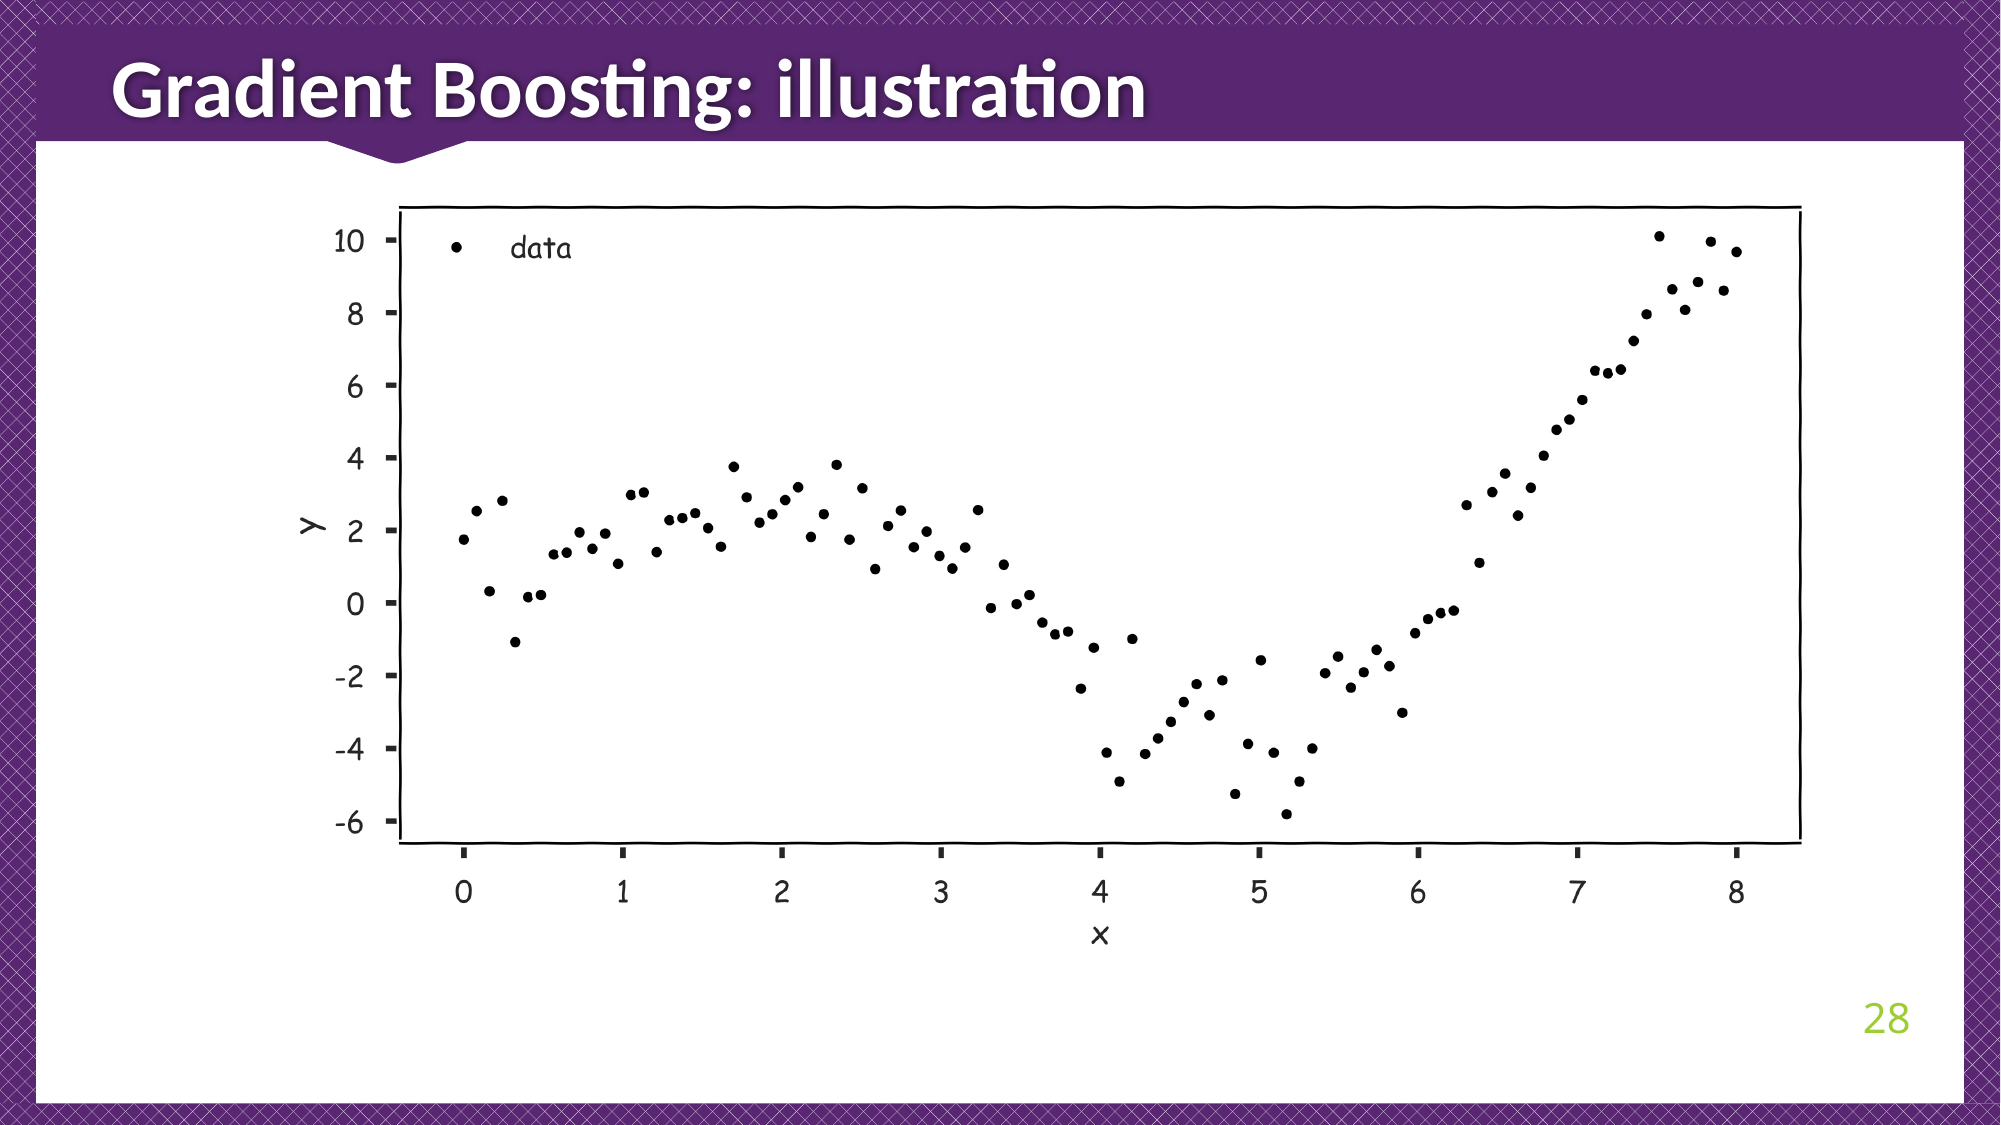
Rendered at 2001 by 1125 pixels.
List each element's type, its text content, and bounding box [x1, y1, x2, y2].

picture [0, 95, 2000, 1030]
slide_number 28 [1751, 1030, 1926, 1051]
title Gradient Boosting: illustration [96, 25, 1886, 95]
